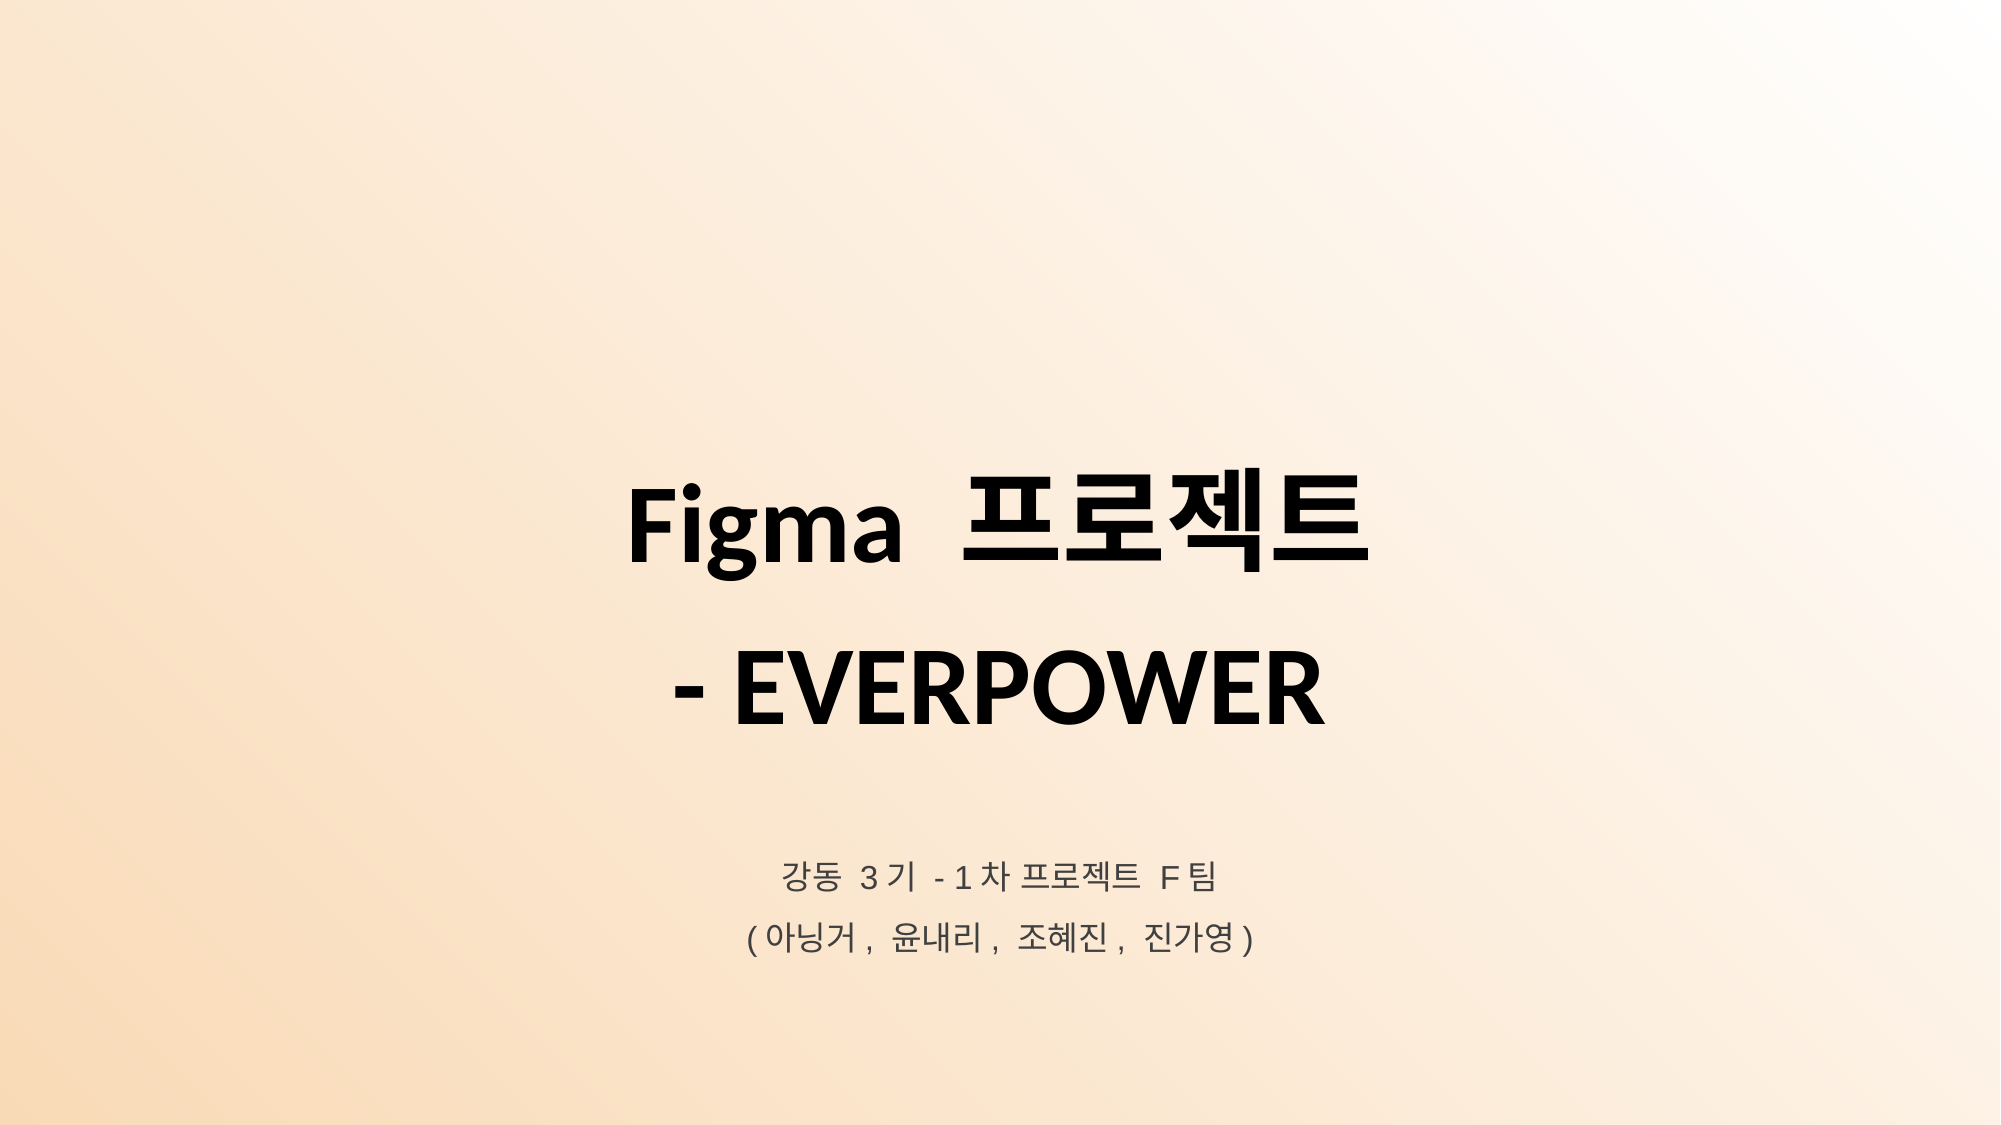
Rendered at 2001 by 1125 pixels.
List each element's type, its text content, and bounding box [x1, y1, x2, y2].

title Figma 프로젝트 - EVERPOWER [249, 184, 1750, 755]
subtitle 강동 3기 - 1차 프로젝트 F팀 (아닝거, 윤내리, 조혜진, 진가영) [132, 848, 1868, 1038]
